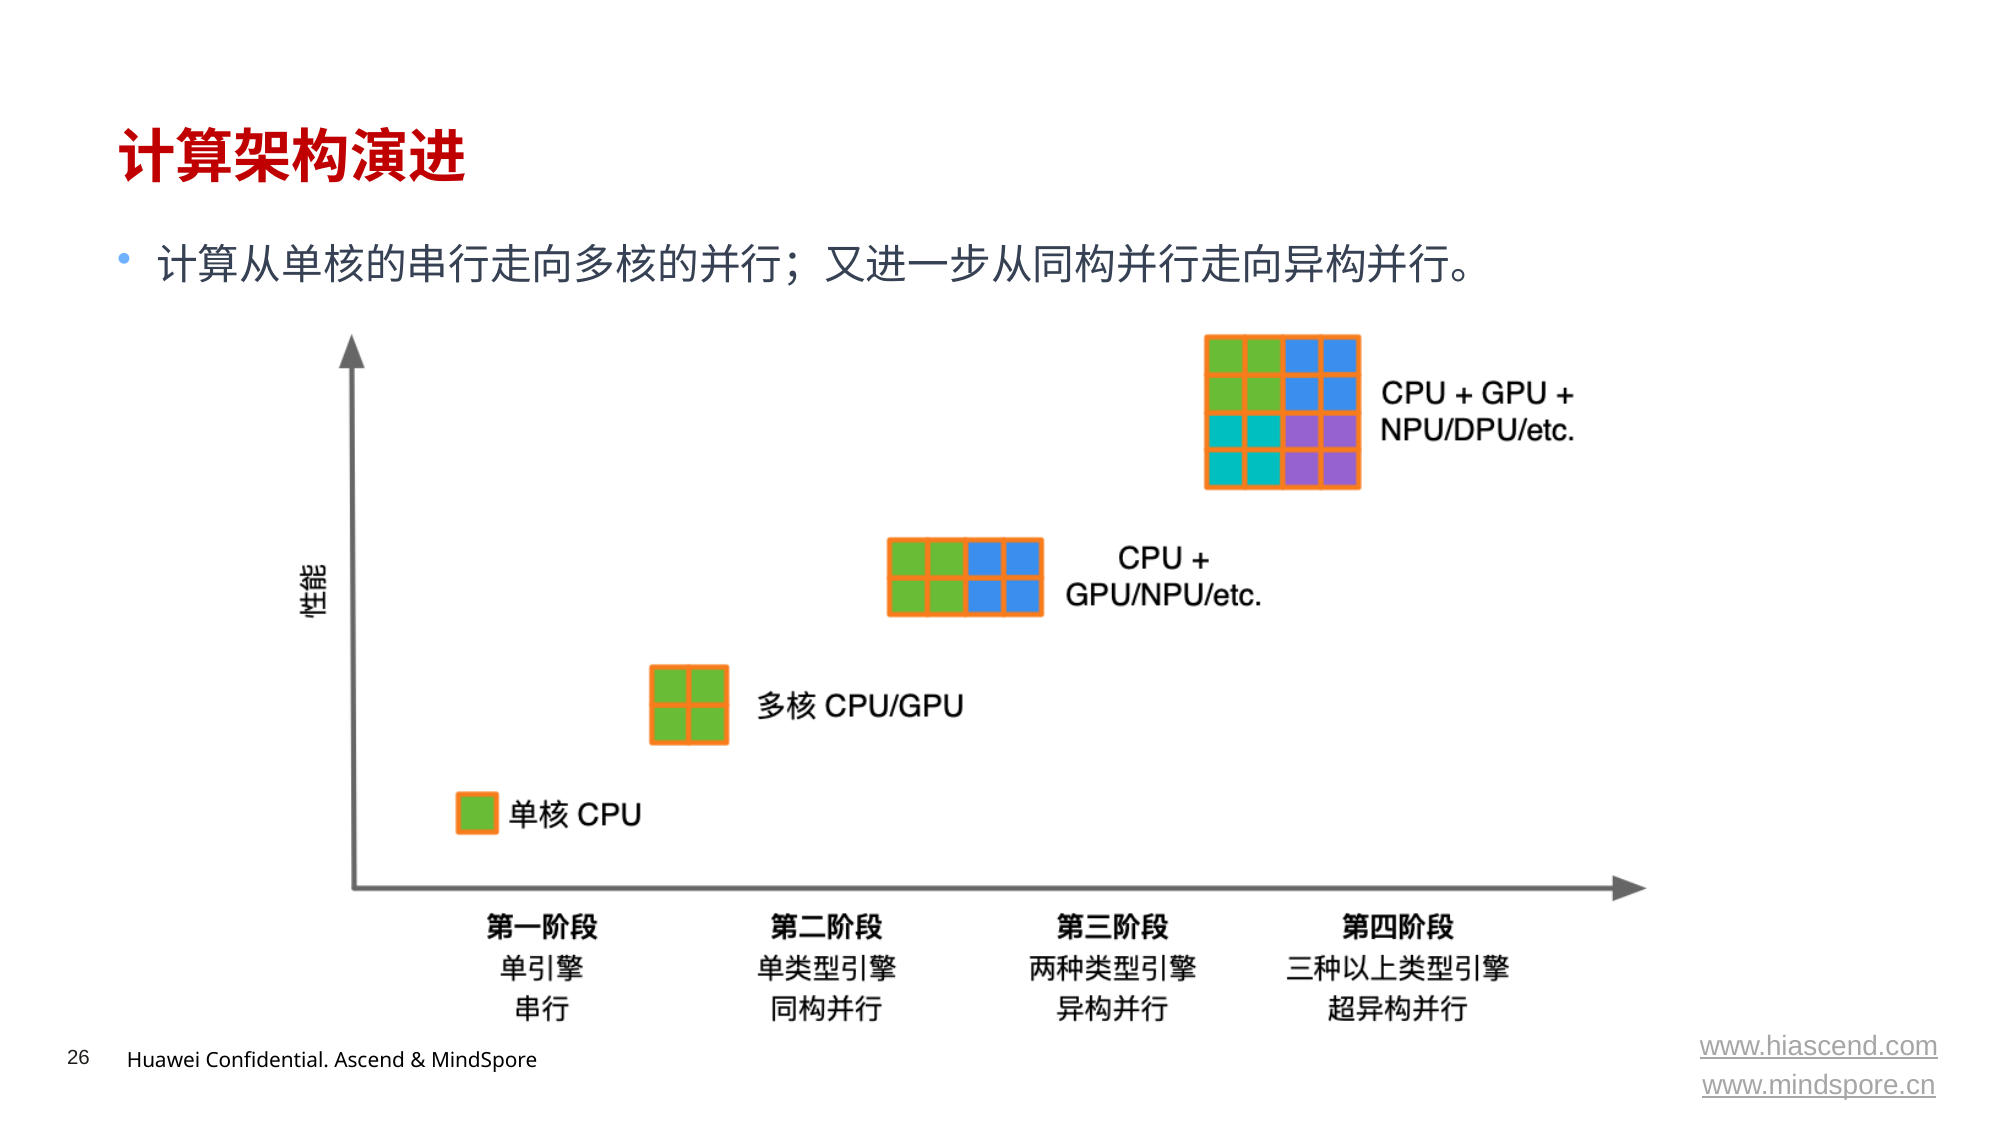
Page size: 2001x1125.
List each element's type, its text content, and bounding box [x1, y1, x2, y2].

list 计算从单核的串行走向多核的并行；又进一步从同构并行走向异构并行。 [102, 205, 1901, 303]
title 计算架构演进 [102, 111, 1901, 205]
picture [279, 328, 1651, 1044]
